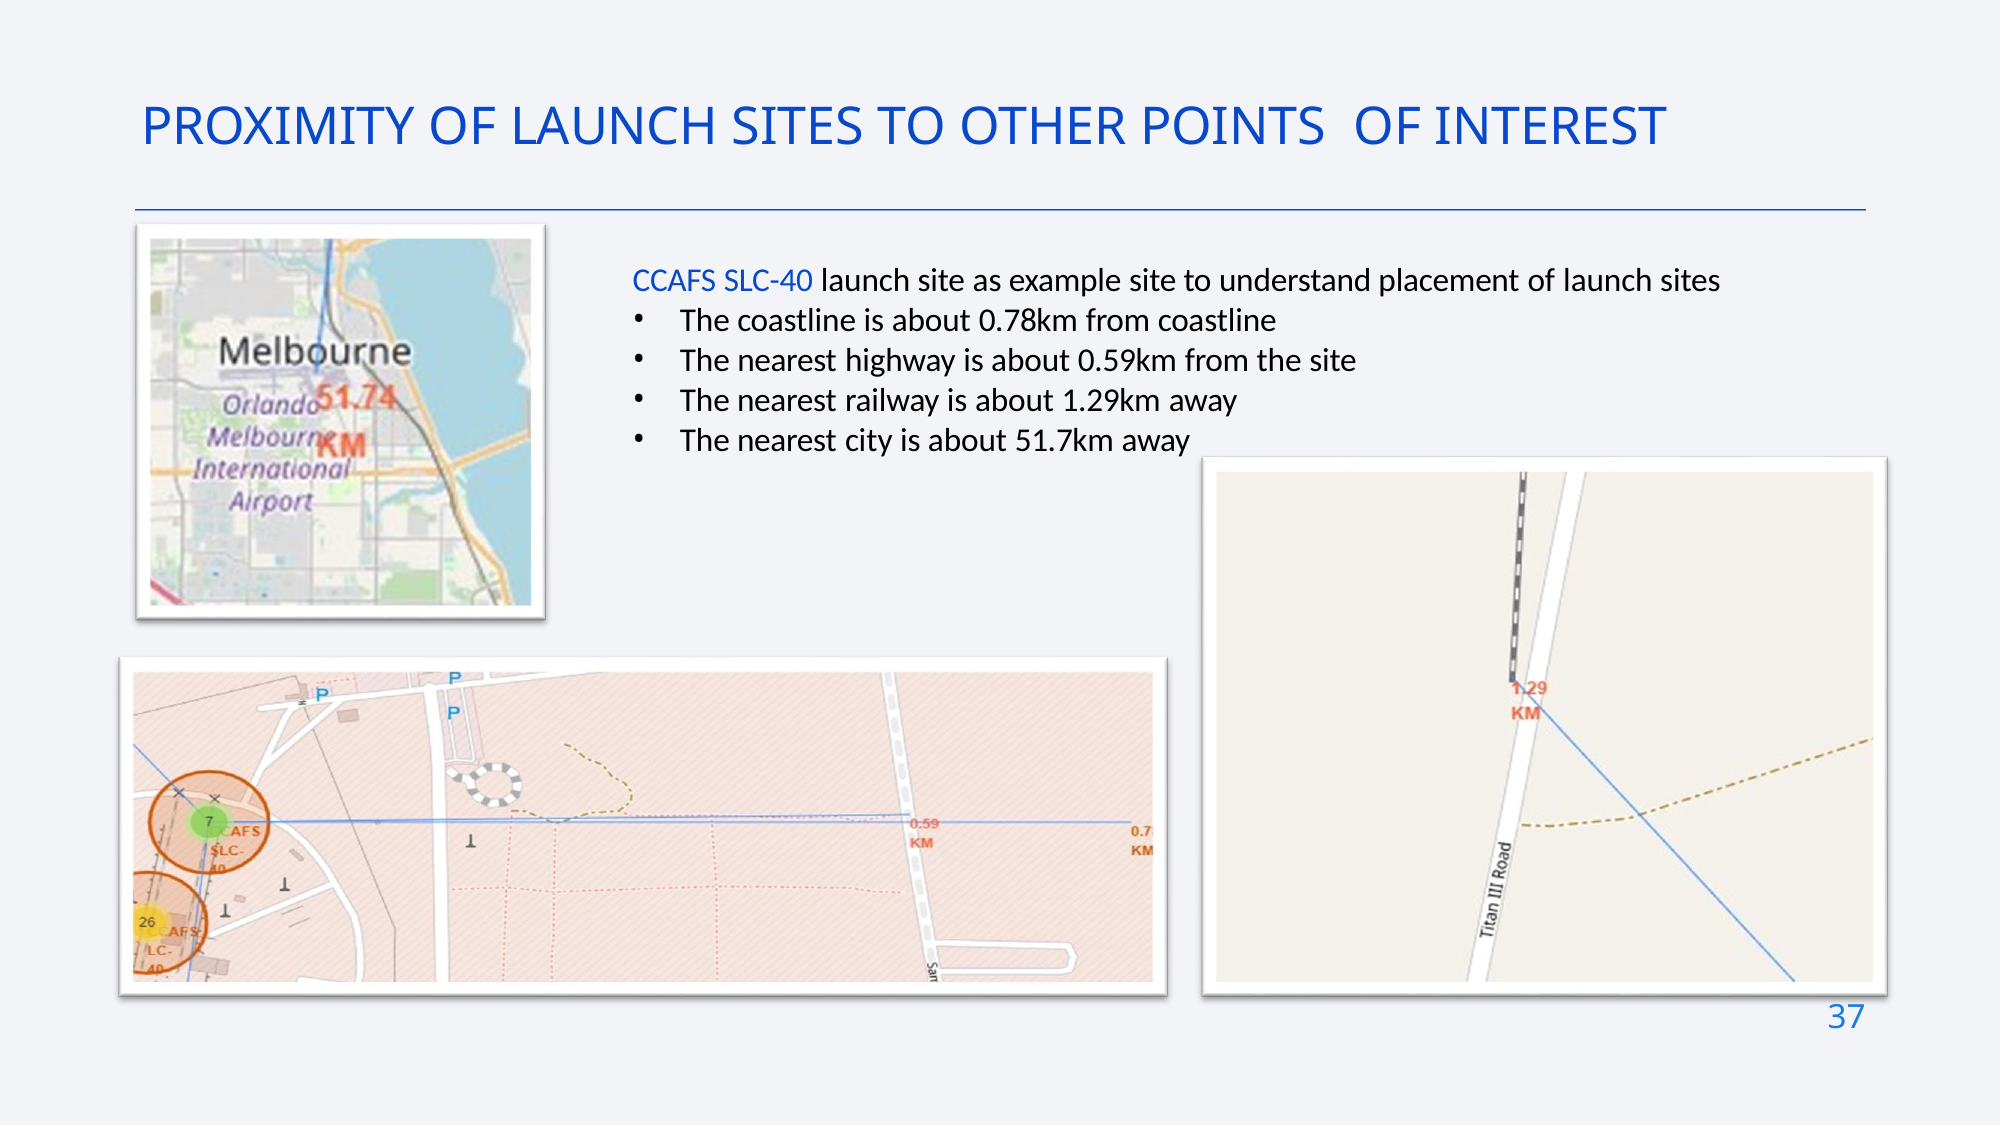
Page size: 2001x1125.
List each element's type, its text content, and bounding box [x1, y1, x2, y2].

picture [0, 0, 2000, 1125]
title PROXIMITY OF LAUNCH SITES TO OTHER POINTS OF INTEREST [139, 90, 1768, 281]
slide_number 37 [1821, 1017, 1871, 1125]
text_box CCAFS SLC-40 launch site as example site to understand placement of launch sites The coastline is about 0.78km from coastline The nearest highway is about 0.59km from the site The nearest railway is about 1.29km away The nearest city is about 51.7km away [630, 255, 1735, 458]
